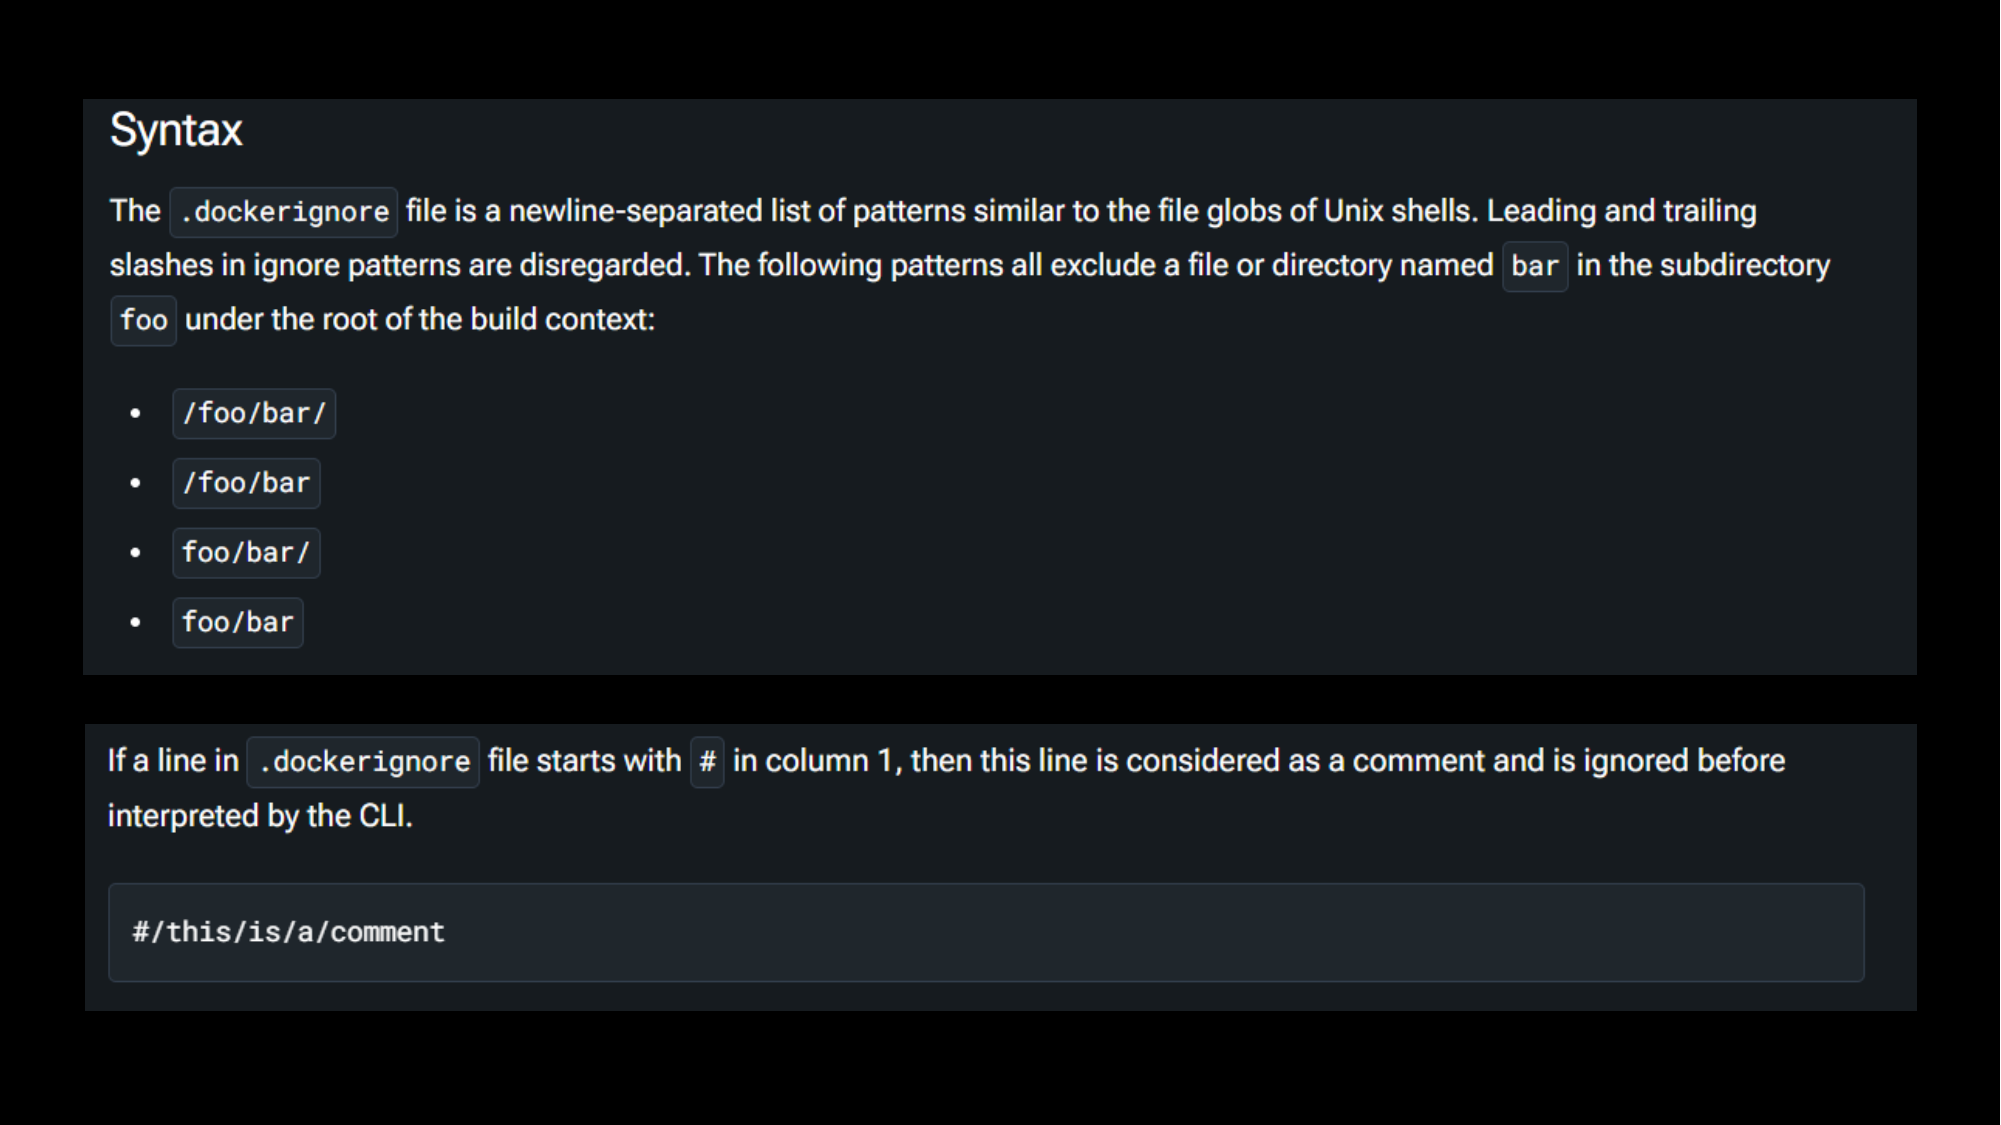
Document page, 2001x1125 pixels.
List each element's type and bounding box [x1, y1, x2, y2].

picture [83, 99, 1917, 675]
picture [85, 724, 1917, 1011]
